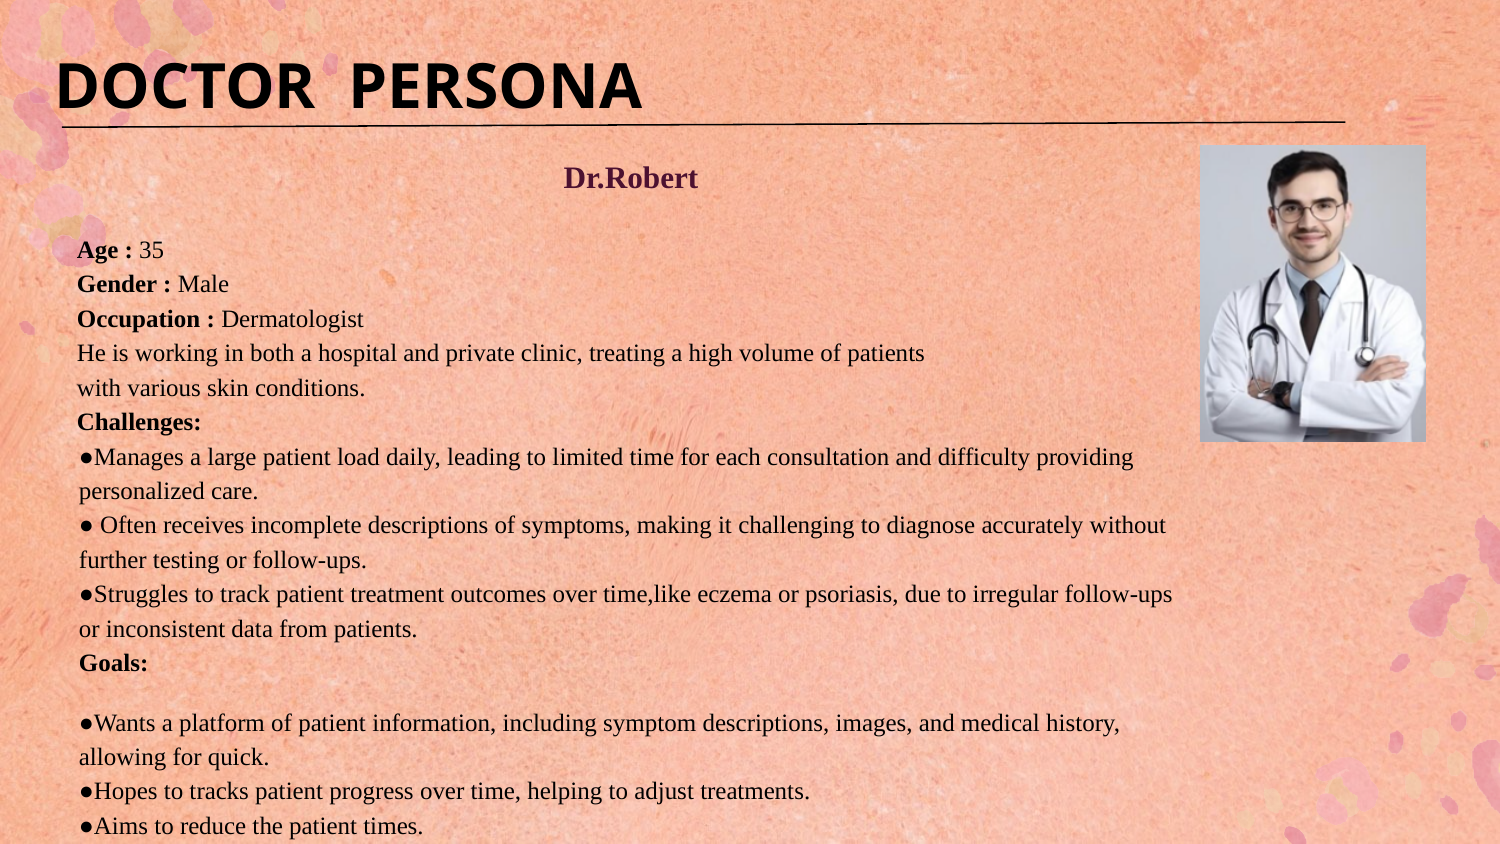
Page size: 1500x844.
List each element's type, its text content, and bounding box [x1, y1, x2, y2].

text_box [61, 121, 1346, 128]
picture [1200, 145, 1426, 442]
title DOCTOR PERSONA [39, 21, 1269, 137]
list Dr.Robert Age : 35 Gender : Male Occupation : Dermatologist He is working in both a hospital and private clinic, treating a high volume of patients with various skin conditions. Challenges: ●Manages a large patient load daily, leading to limited time for each consultation and difficulty providing personalized care. ● Often receives incomplete descriptions of symptoms, making it challenging to diagnose accurately without further testing or follow-ups. ●Struggles to track patient treatment outcomes over time,like eczema or psoriasis, due to irregular follow-ups or inconsistent data from patients. Goals: ●Wants a platform of patient information, including symptom descriptions, images, and medical history, allowing for quick. ●Hopes to tracks patient progress over time, helping to adjust treatments. ●Aims to reduce the patient times. [61, 136, 1201, 817]
